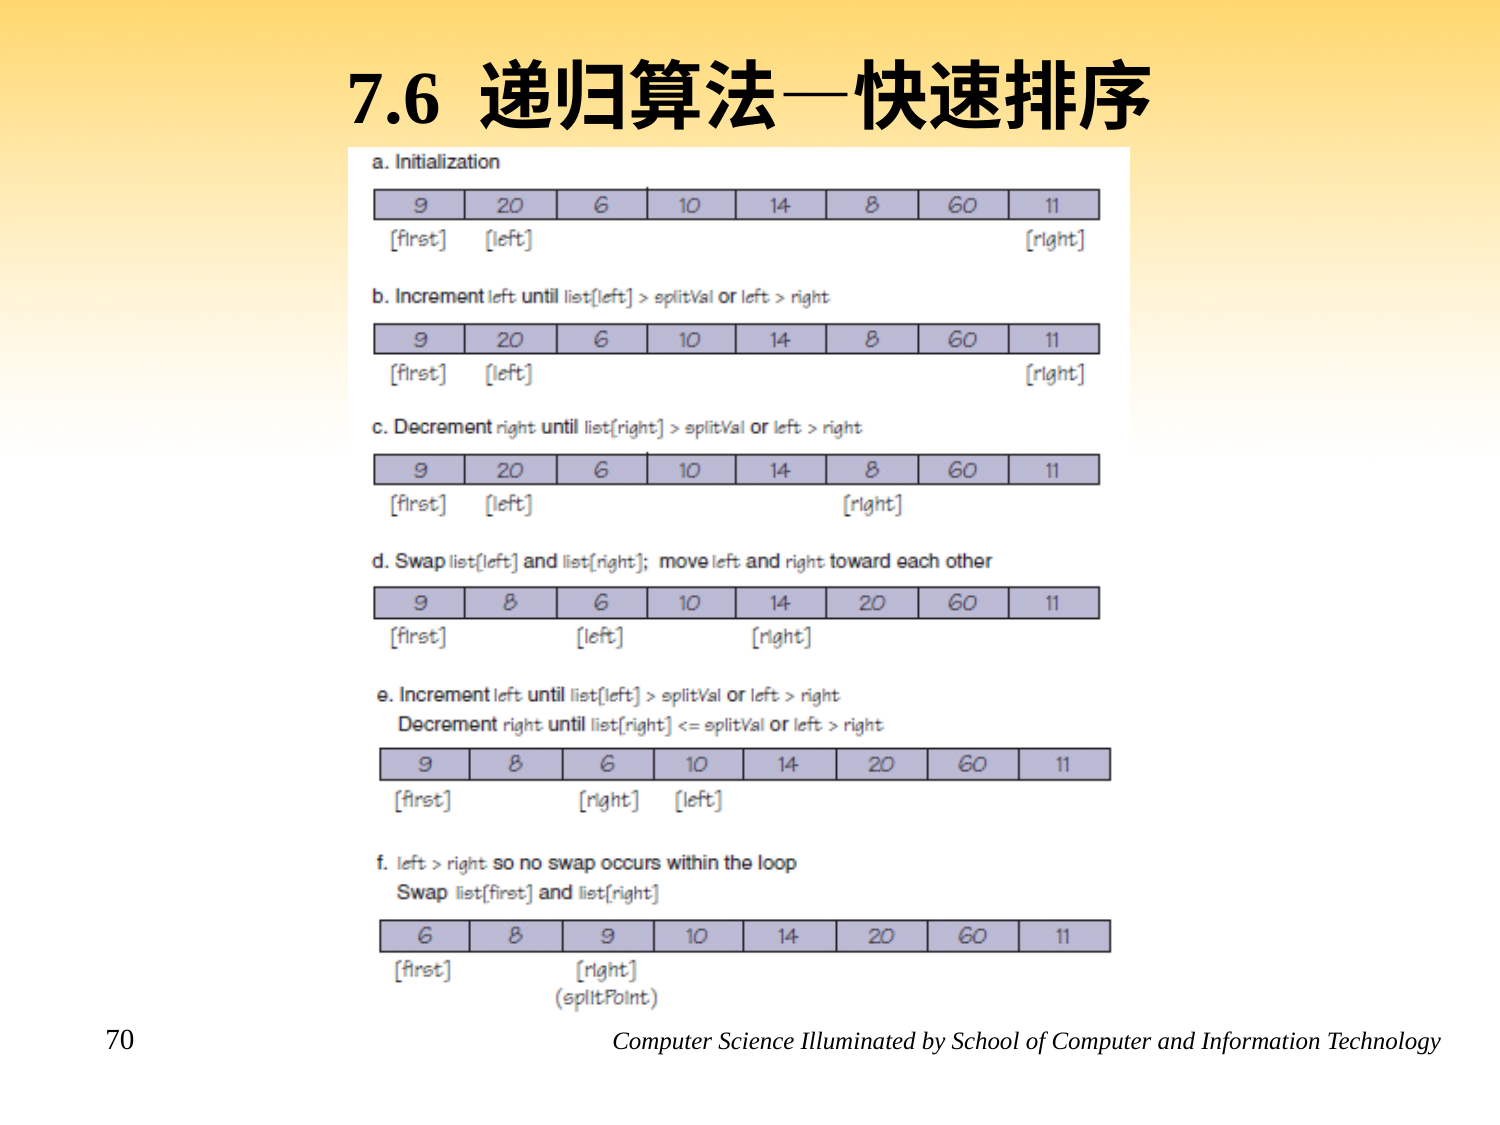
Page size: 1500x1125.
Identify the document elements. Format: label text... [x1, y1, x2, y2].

picture [0, 0, 1500, 1125]
title 7.6 递归算法—快速排序 [75, 0, 1425, 188]
text_box [99, 962, 563, 1038]
slide_number 70 [75, 1012, 150, 1066]
